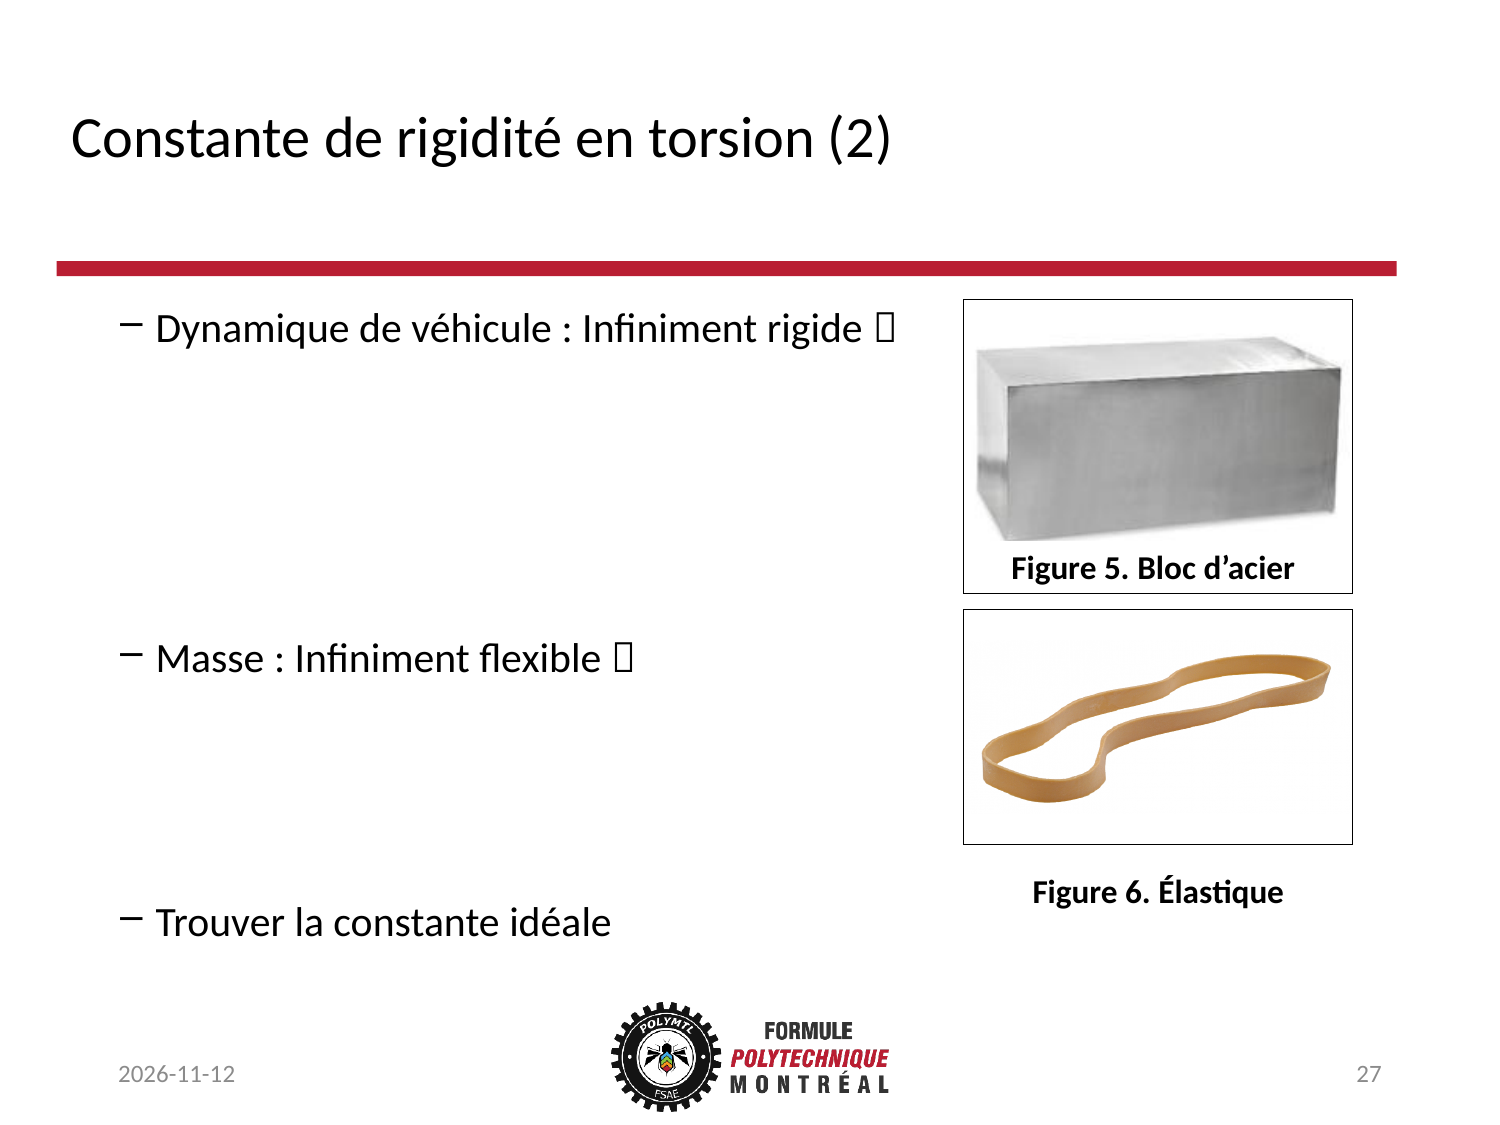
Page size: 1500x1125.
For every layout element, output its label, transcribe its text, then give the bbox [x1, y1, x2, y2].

list Dynamique de véhicule : Infiniment rigide  Masse : Infiniment flexible  Trouver la constante idéale [103, 299, 1397, 1014]
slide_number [103, 1042, 441, 1103]
title Constante de rigidité en torsion (2) [56, 38, 1397, 240]
slide_number 27 [1059, 1042, 1397, 1103]
picture [611, 1014, 889, 1112]
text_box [963, 299, 1353, 908]
